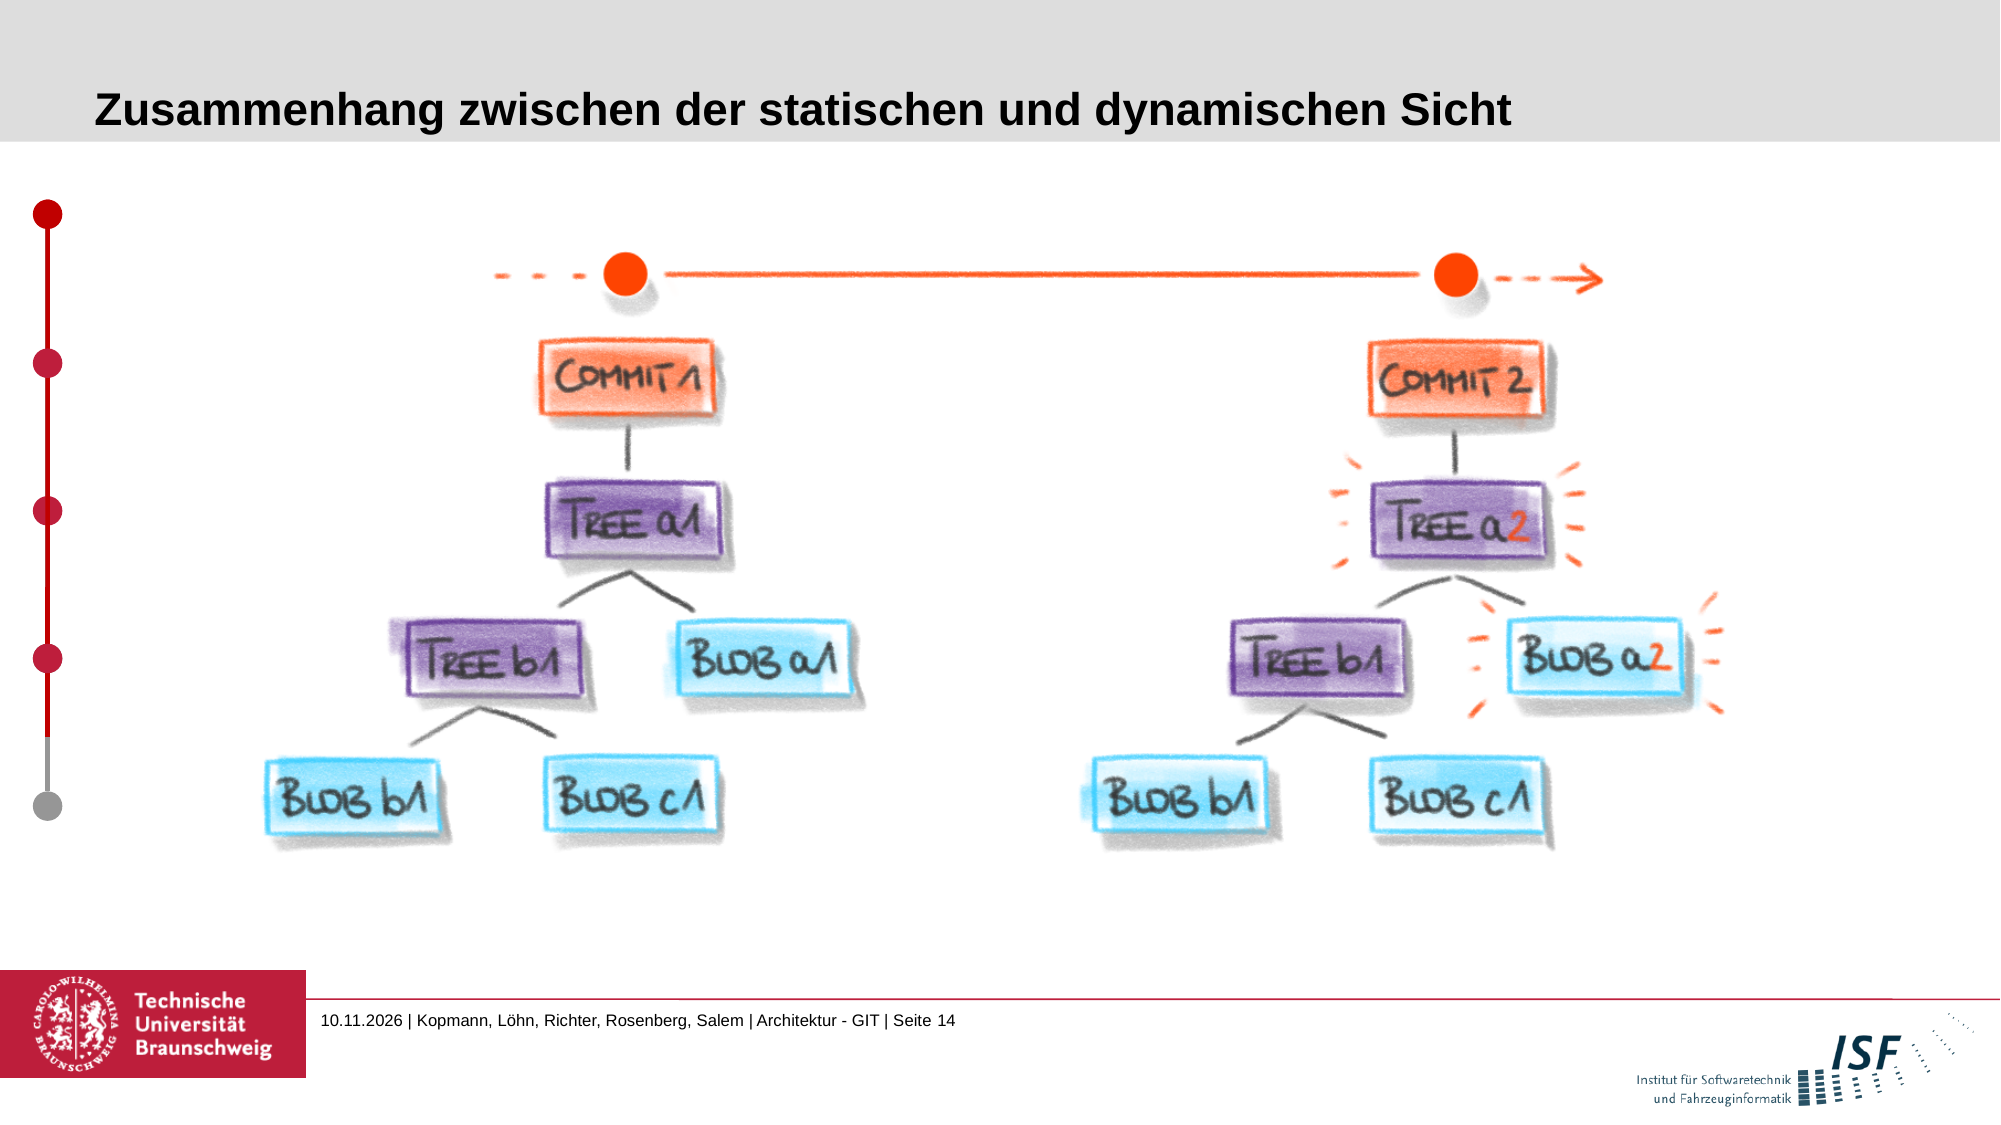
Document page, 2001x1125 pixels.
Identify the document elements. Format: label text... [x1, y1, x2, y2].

text_box [30, 347, 42, 379]
text_box [30, 642, 42, 675]
text_box [30, 789, 65, 823]
text_box [30, 495, 42, 527]
picture [103, 185, 1897, 940]
picture [0, 970, 306, 1078]
text_box [54, 495, 65, 527]
picture [1634, 1012, 1974, 1107]
text_box [54, 642, 65, 674]
text_box [54, 347, 65, 379]
title Zusammenhang zwischen der statischen und dynamischen Sicht [94, 18, 1927, 135]
text_box [30, 197, 65, 231]
